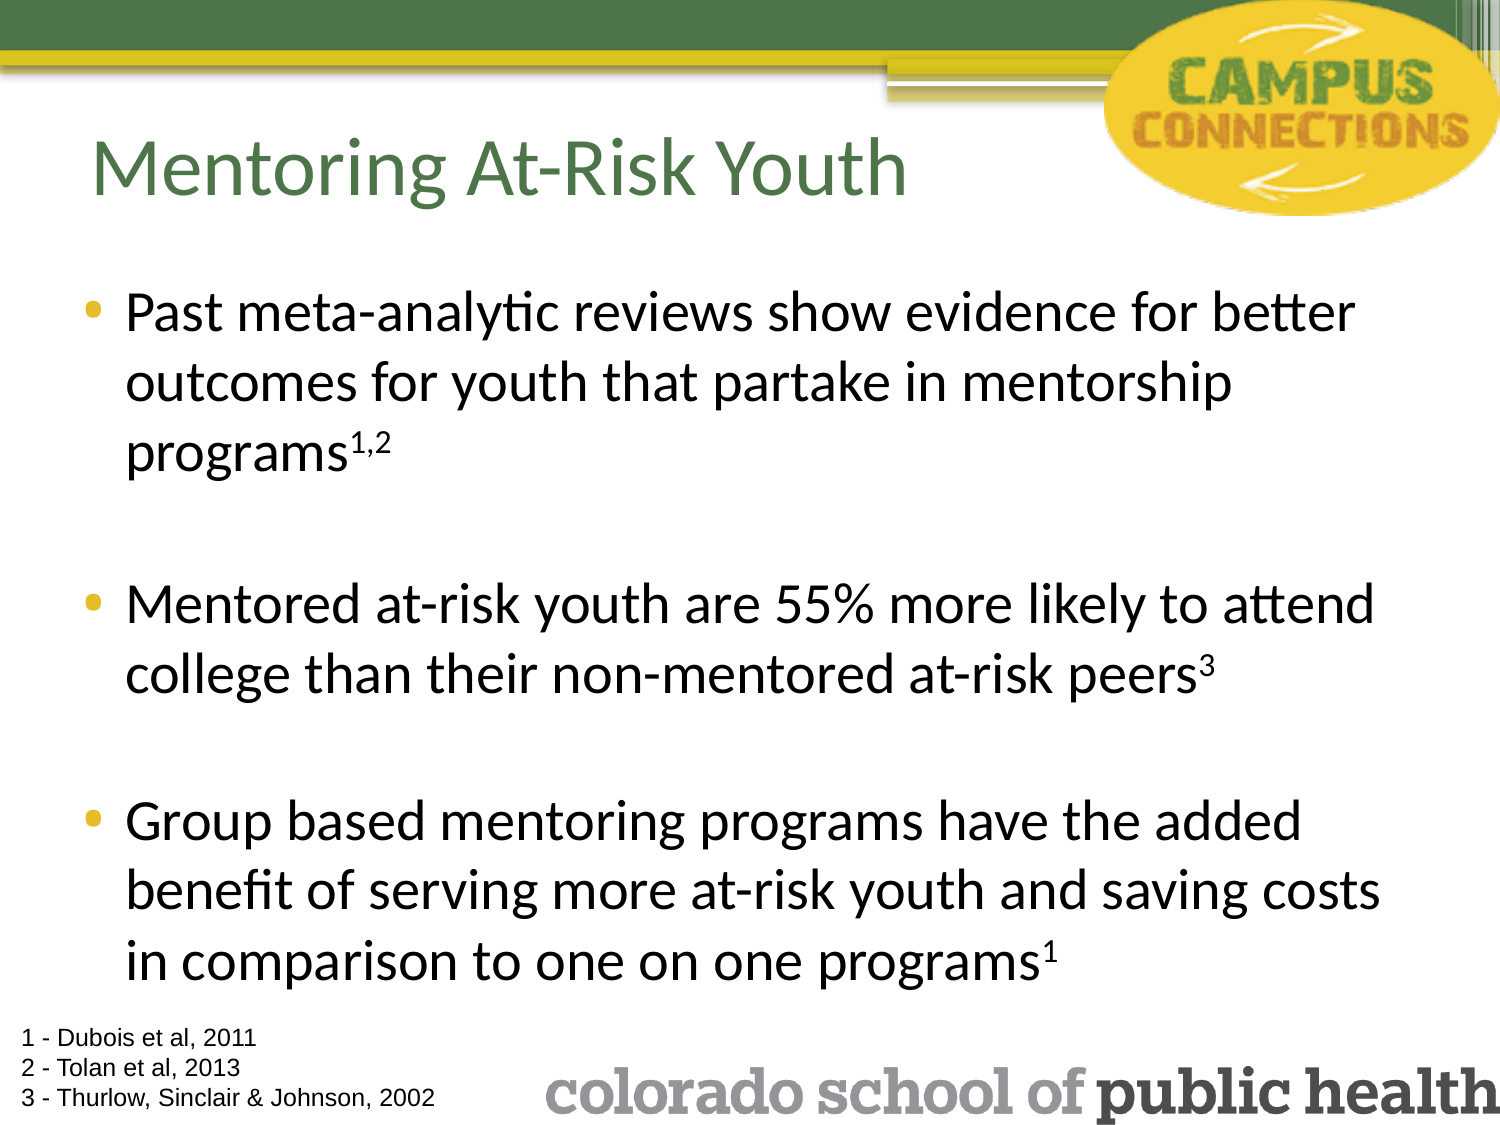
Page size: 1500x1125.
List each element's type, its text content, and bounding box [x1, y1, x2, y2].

picture [1103, 0, 1500, 216]
text_box 1 - Dubois et al, 2011 2 - Tolan et al, 2013 3 - Thurlow, Sinclair & Johnson, 2002 [6, 1013, 494, 1119]
list Past meta-analytic reviews show evidence for better outcomes for youth that partake in mentorship programs1,2 Mentored at-risk youth are 55% more likely to attend college than their non-mentored at-risk peers3 Group based mentoring programs have the added benefit of serving more at-risk youth and saving costs in comparison to one on one programs1 [49, 265, 1401, 976]
title Mentoring At-Risk Youth [74, 74, 1426, 251]
picture [546, 1066, 1500, 1125]
